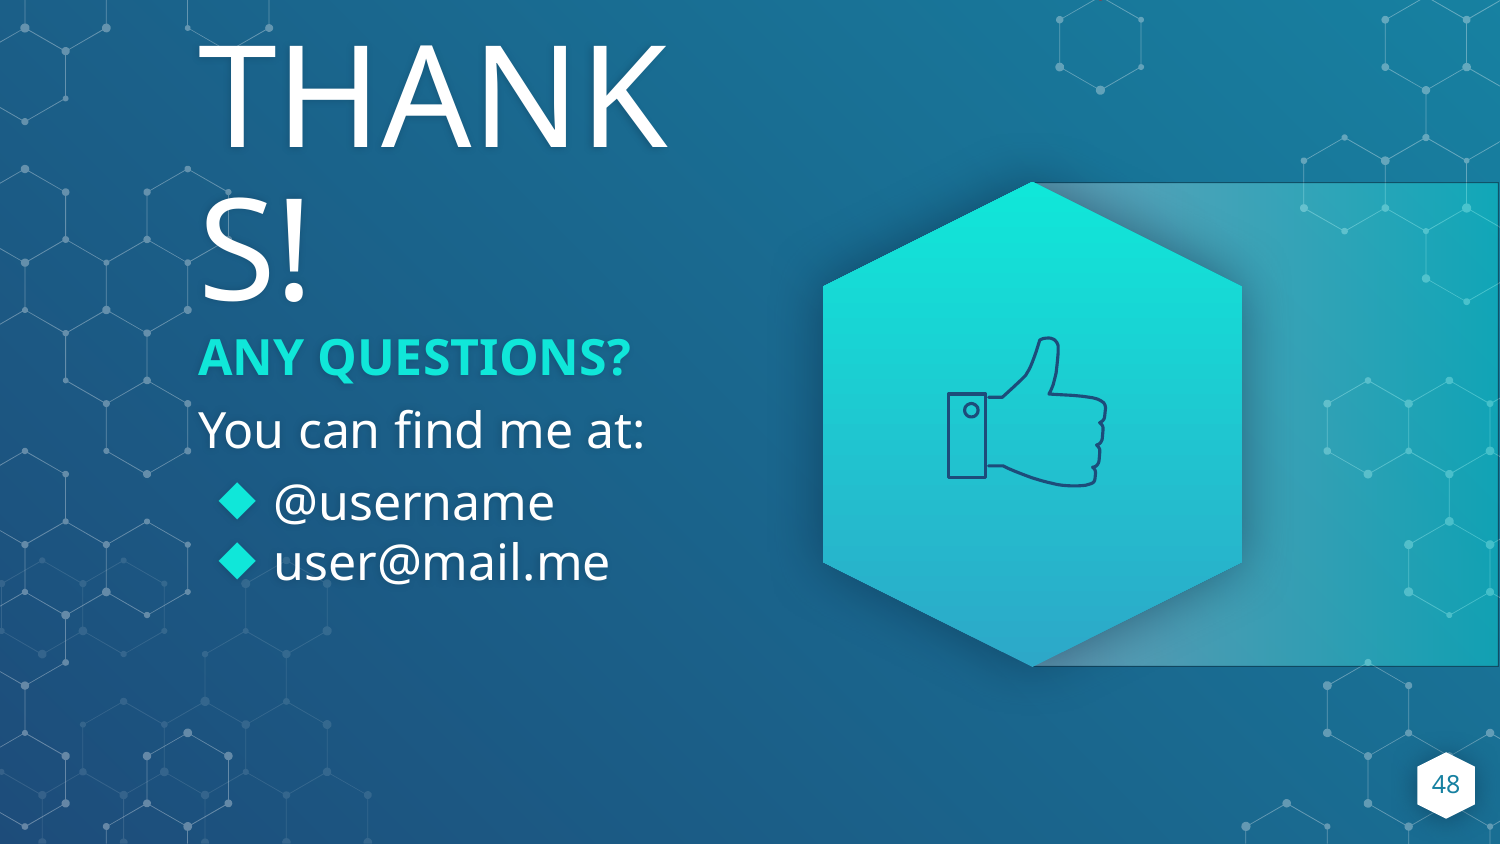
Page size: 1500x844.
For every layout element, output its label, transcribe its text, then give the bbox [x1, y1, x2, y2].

slide_number 48 [1417, 752, 1475, 819]
title THANKS! [198, 172, 735, 324]
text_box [822, 181, 1499, 668]
subtitle ANY QUESTIONS? You can find me at: @username user@mail.me [198, 325, 735, 672]
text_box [948, 337, 1106, 487]
